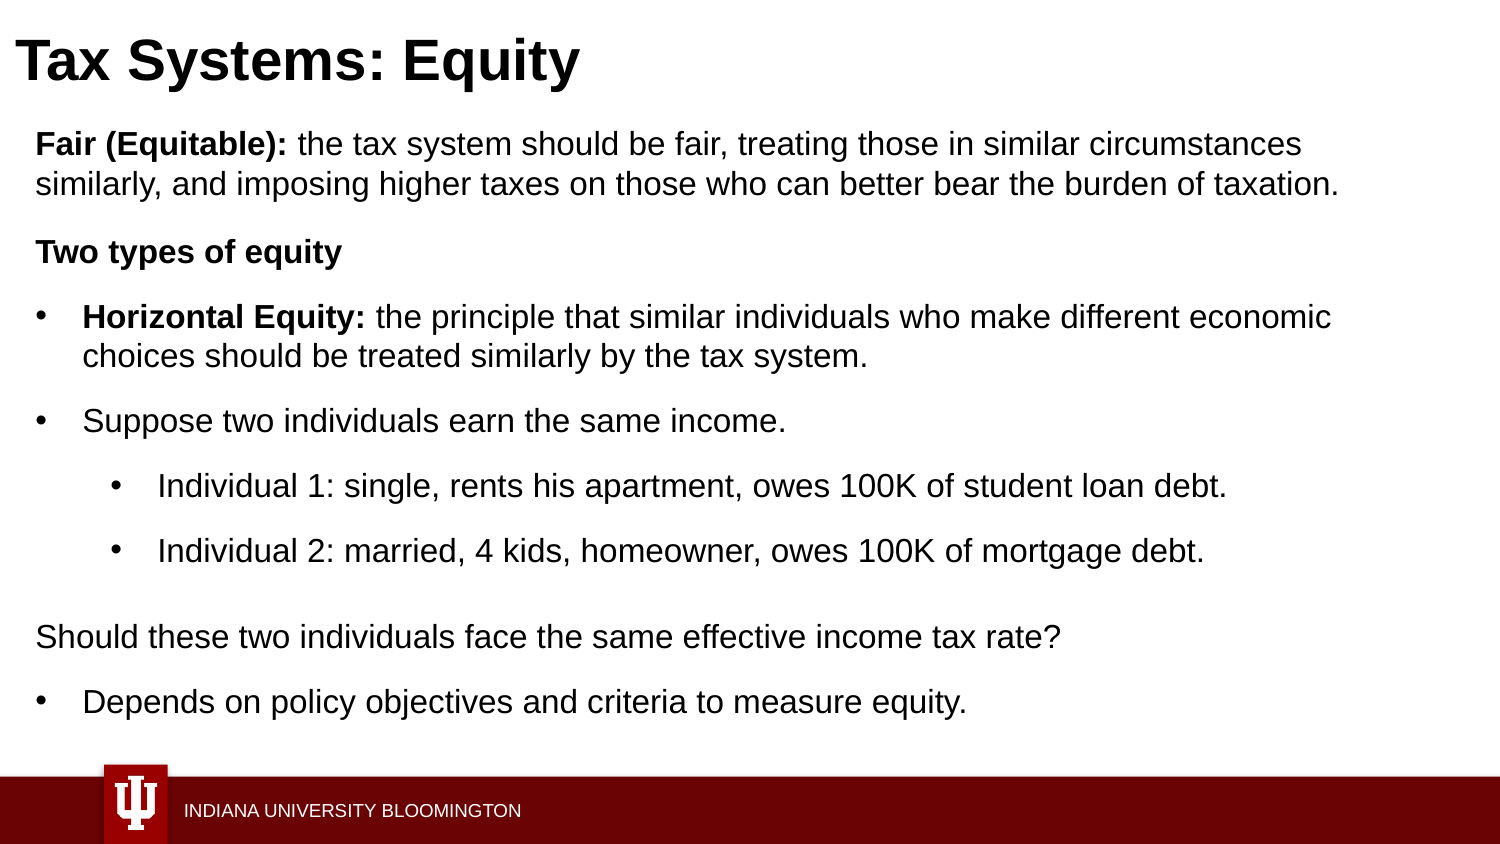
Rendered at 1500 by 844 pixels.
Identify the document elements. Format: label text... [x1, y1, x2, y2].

text_box Should these two individuals face the same effective income tax rate? Depends on policy objectives and criteria to measure equity. [20, 607, 1400, 728]
title Tax Systems: Equity [0, 0, 1500, 115]
text_box Two types of equity Horizontal Equity: the principle that similar individuals who make different economic choices should be treated similarly by the tax system. Suppose two individuals earn the same income. Individual 1: single, rents his apartment, owes 100K of student loan debt. Individual 2: married, 4 kids, homeowner, owes 100K of mortgage debt. [20, 222, 1447, 577]
text_box Fair (Equitable): the tax system should be fair, treating those in similar circumstances similarly, and imposing higher taxes on those who can better bear the burden of taxation. [20, 114, 1434, 210]
